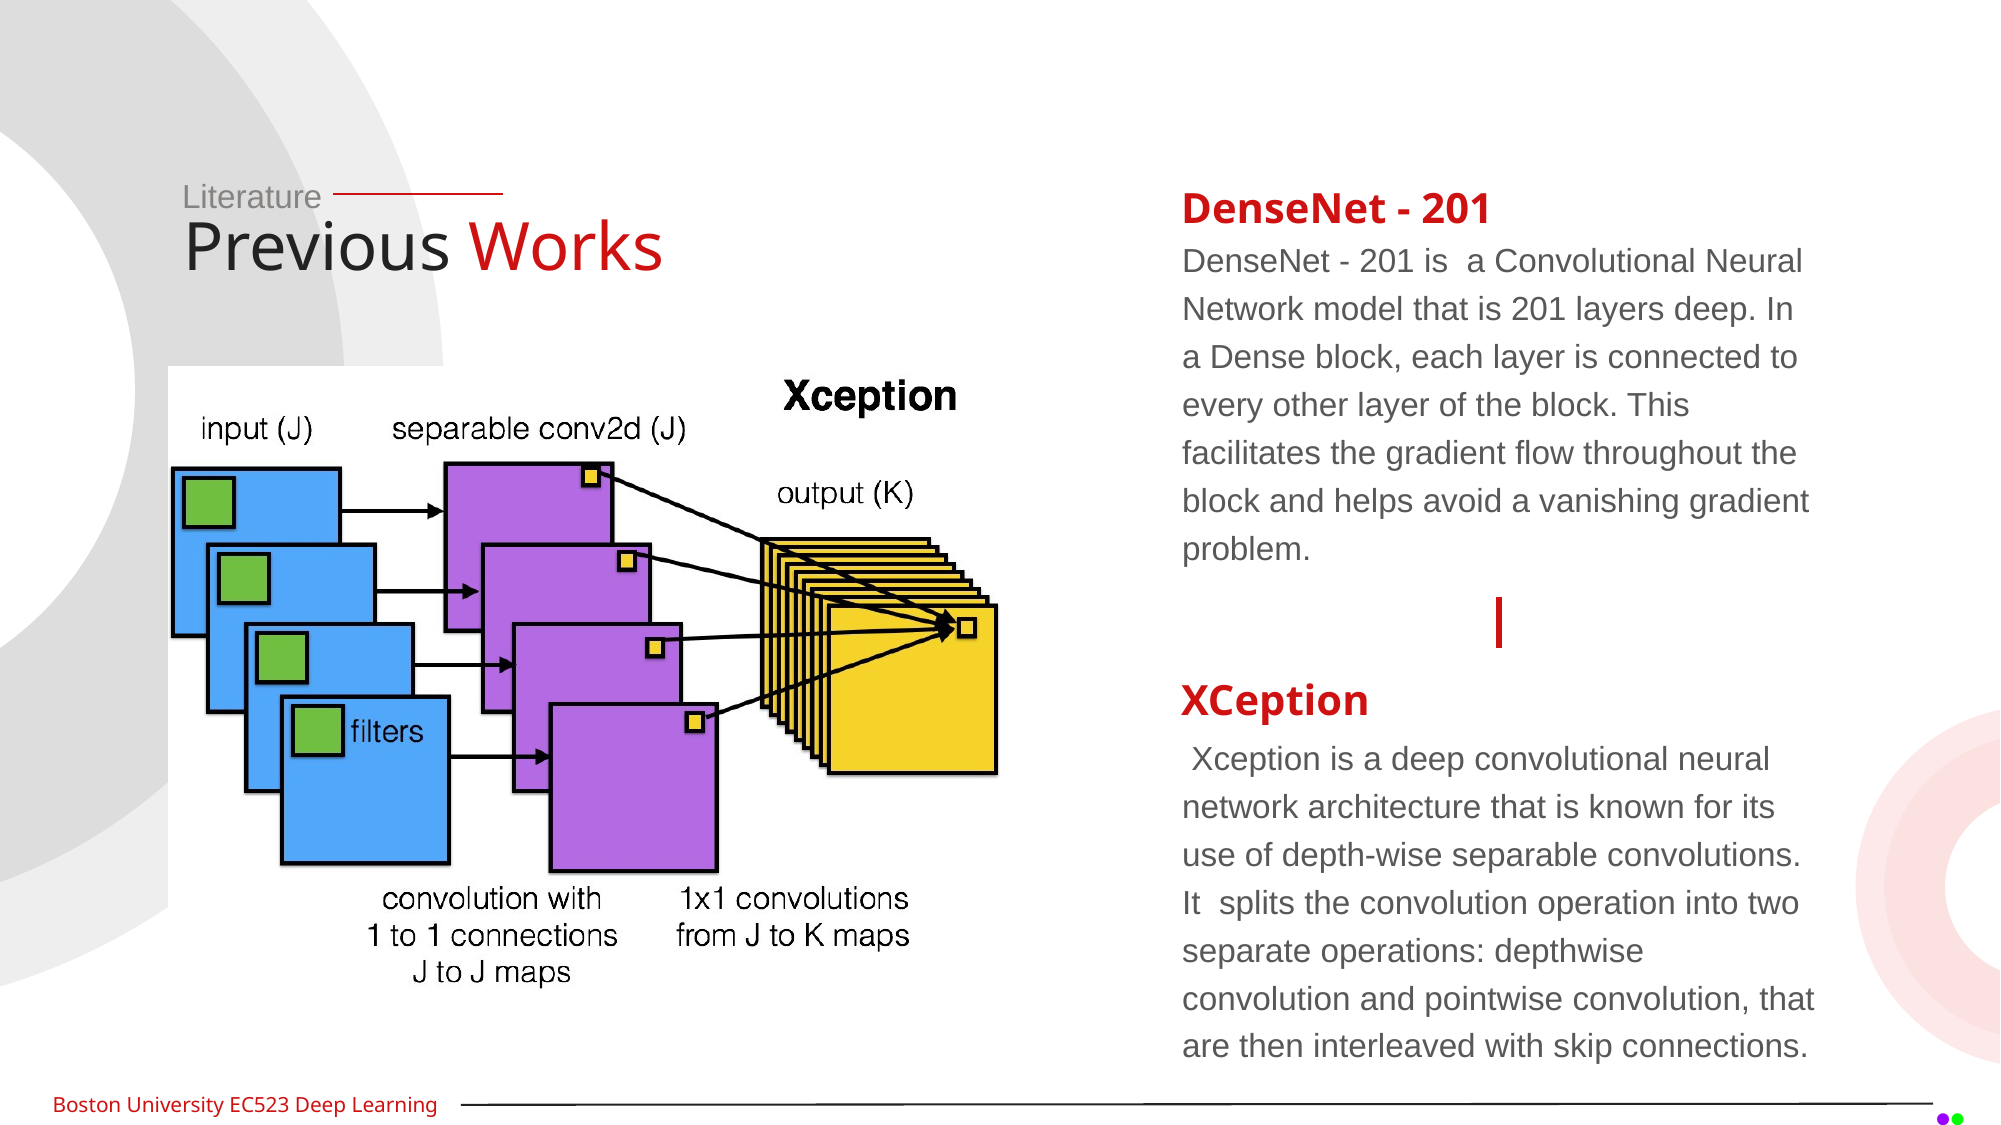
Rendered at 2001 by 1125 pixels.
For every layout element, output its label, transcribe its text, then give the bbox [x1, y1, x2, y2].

list XCeption [1166, 656, 1690, 702]
text_box •• [1920, 1077, 2000, 1125]
list DenseNet - 201 is a Convolutional Neural Network model that is 201 layers deep. In a Dense block, each layer is connected to every other layer of the block. This facilitates the gradient flow throughout the block and helps avoid a vanishing gradient problem. [1166, 223, 1833, 328]
picture [168, 365, 1001, 992]
list Xception is a deep convolutional neural network architecture that is known for its use of depth-wise separable convolutions. It splits the convolution operation into two separate operations: depthwise convolution and pointwise convolution, that are then interleaved with skip connections. [1166, 721, 1833, 1083]
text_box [1855, 705, 2000, 1068]
list DenseNet - 201 [1166, 164, 1690, 210]
title Previous Works [446, 204, 1135, 301]
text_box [37, 1083, 1934, 1125]
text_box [0, 0, 444, 1013]
